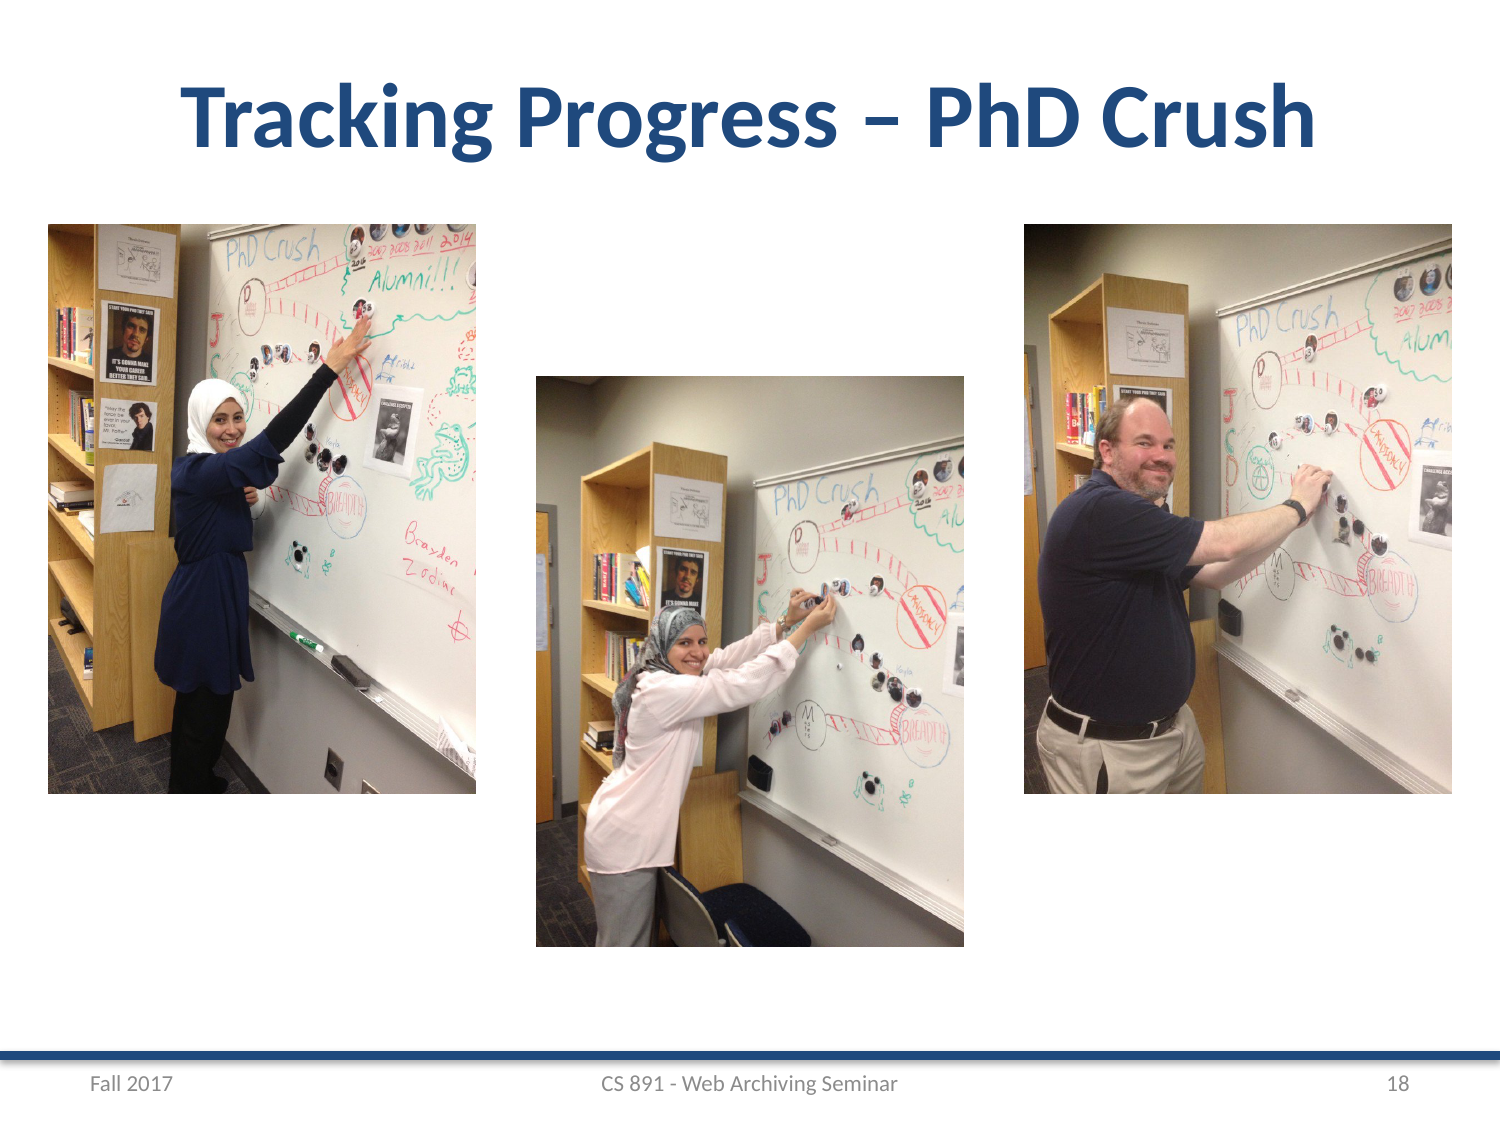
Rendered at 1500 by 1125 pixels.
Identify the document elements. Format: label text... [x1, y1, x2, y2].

picture [536, 376, 964, 947]
picture [1024, 224, 1452, 795]
picture [48, 224, 476, 795]
footer CS 891 - Web Archiving Seminar [512, 1062, 988, 1103]
slide_number Fall 2017 [75, 1062, 425, 1103]
title Tracking Progress – PhD Crush [75, 33, 1425, 189]
slide_number 18 [1074, 1062, 1425, 1103]
